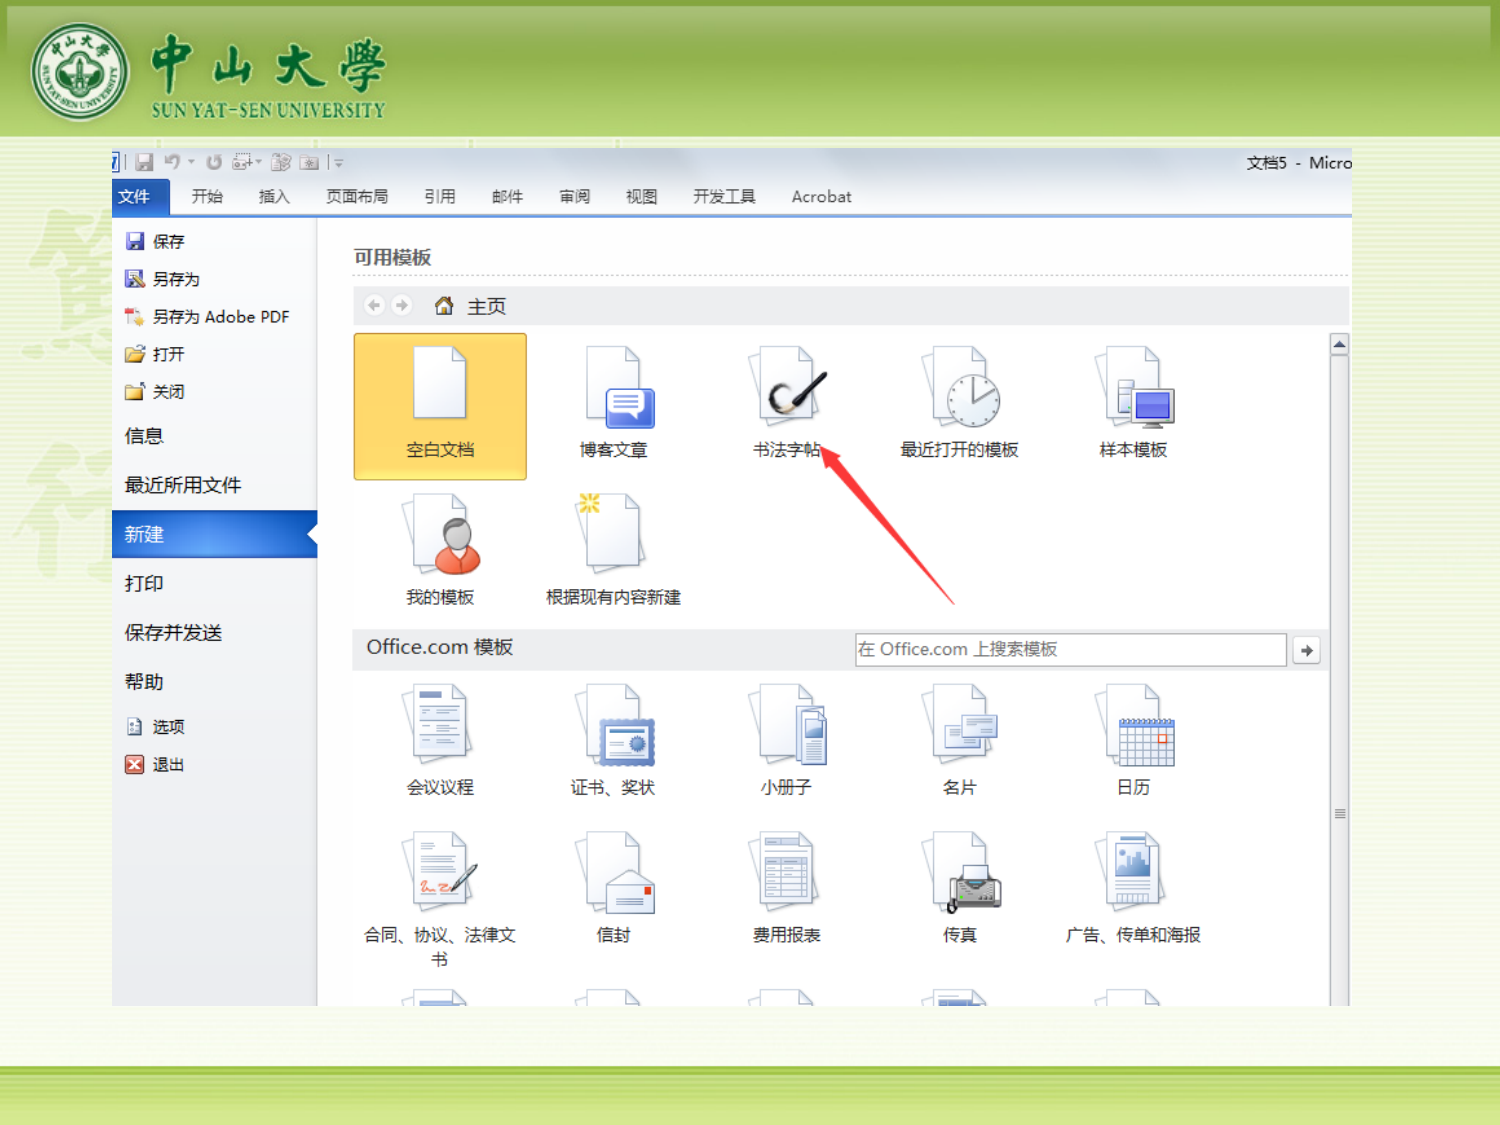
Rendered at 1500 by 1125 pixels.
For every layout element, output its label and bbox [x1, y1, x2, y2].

footer [512, 1025, 988, 1100]
slide_number [1074, 1025, 1388, 1100]
picture [0, 0, 1500, 1125]
slide_number [112, 1025, 425, 1100]
